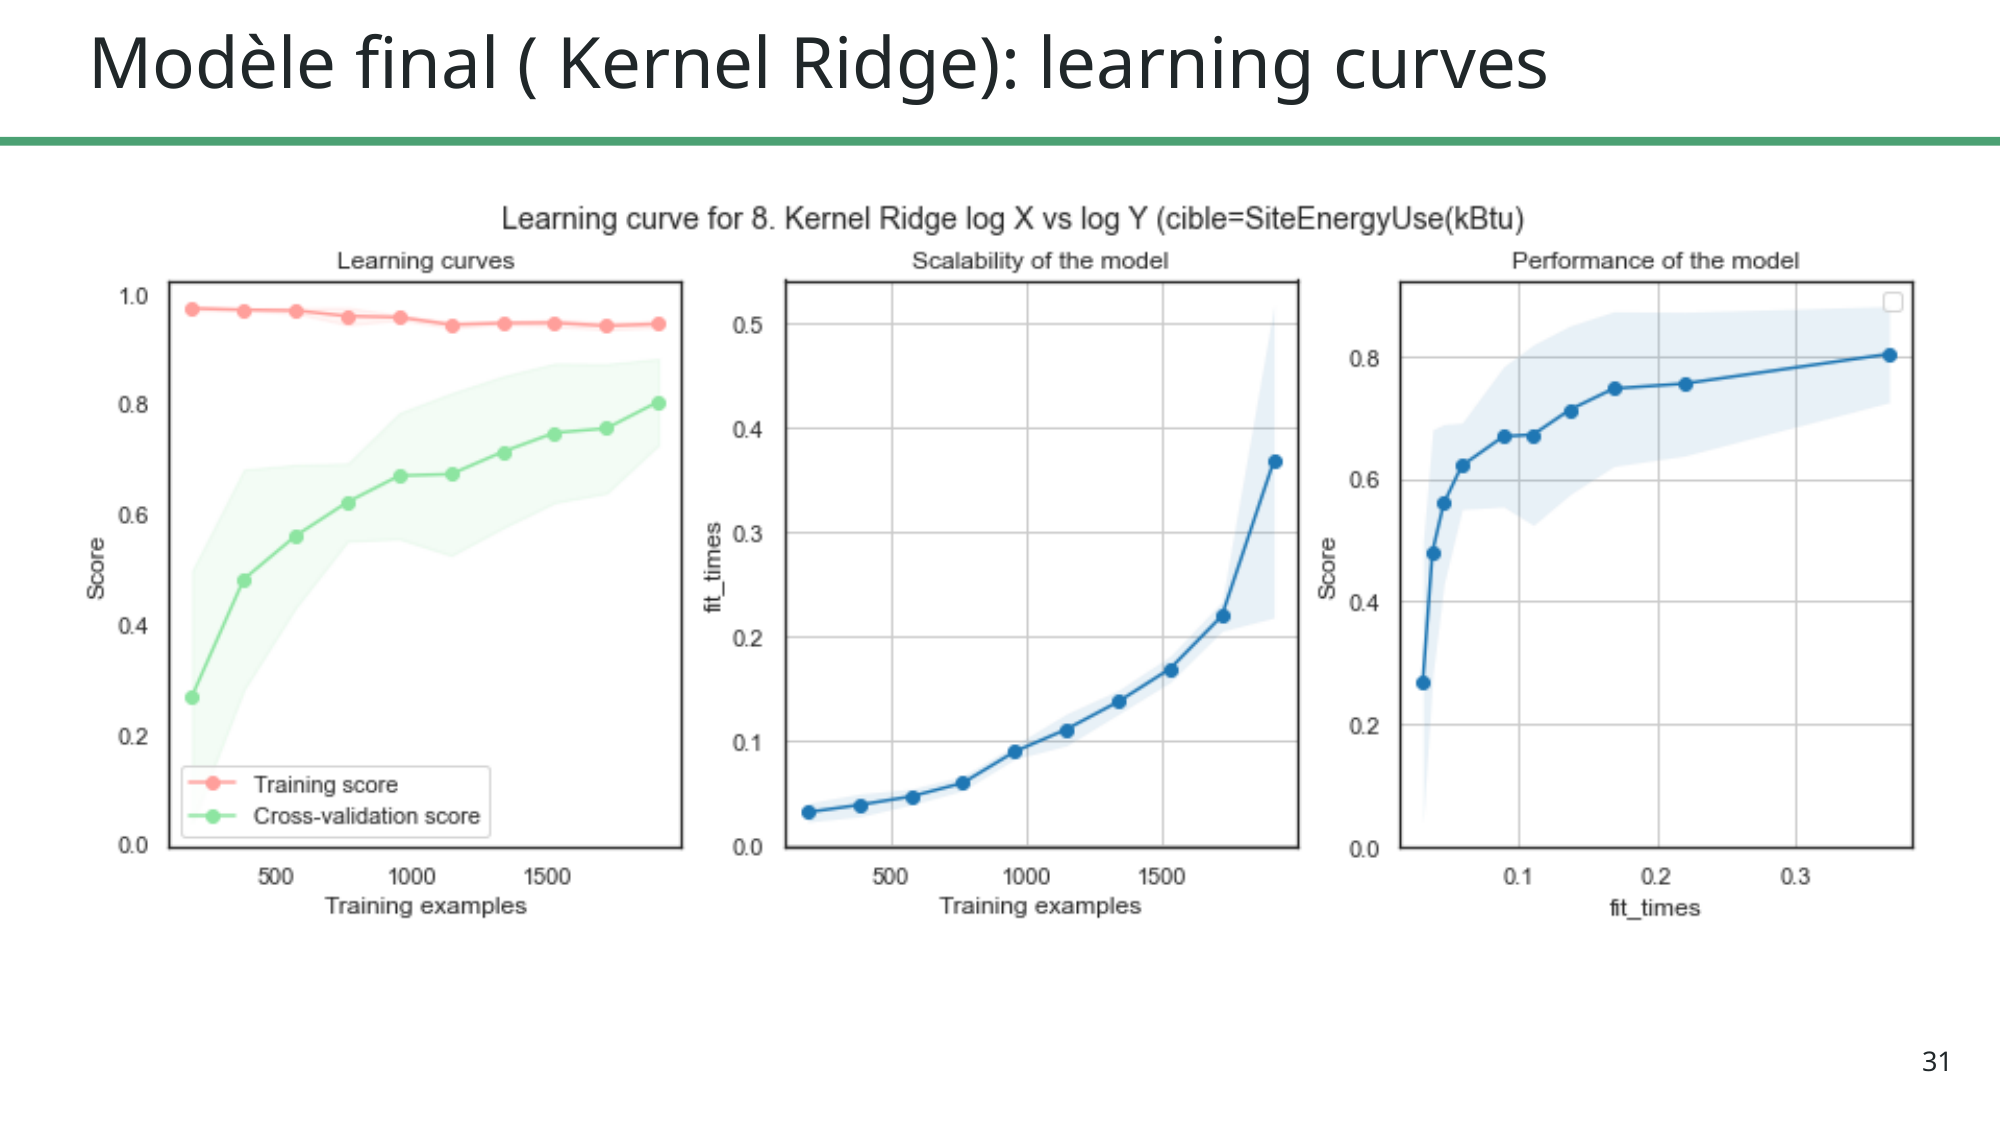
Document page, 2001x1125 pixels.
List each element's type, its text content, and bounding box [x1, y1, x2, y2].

picture [72, 192, 1928, 933]
title Modèle final ( Kernel Ridge): learning curves [68, 0, 1932, 123]
slide_number 31 [1853, 1019, 1974, 1106]
